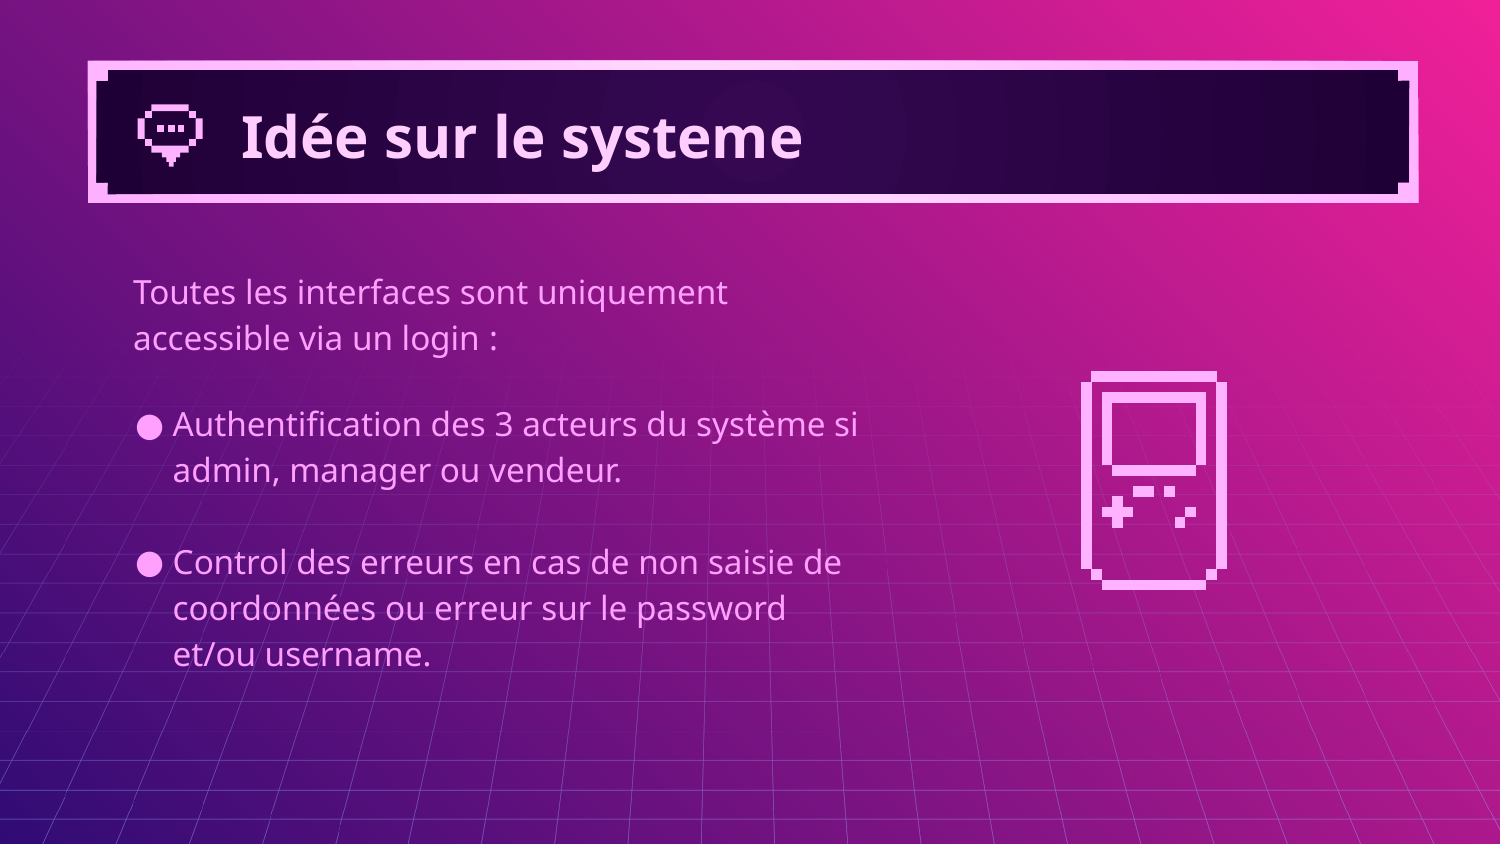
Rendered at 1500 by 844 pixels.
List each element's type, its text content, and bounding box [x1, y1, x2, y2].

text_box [1080, 371, 1228, 591]
title Idée sur le systeme [225, 88, 1382, 183]
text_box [137, 104, 203, 167]
list Toutes les interfaces sont uniquement accessible via un login : Authentification des 3 acteurs du système si admin, manager ou vendeur. Control des erreurs en cas de non saisie de coordonnées ou erreur sur le password et/ou username. [118, 228, 893, 756]
